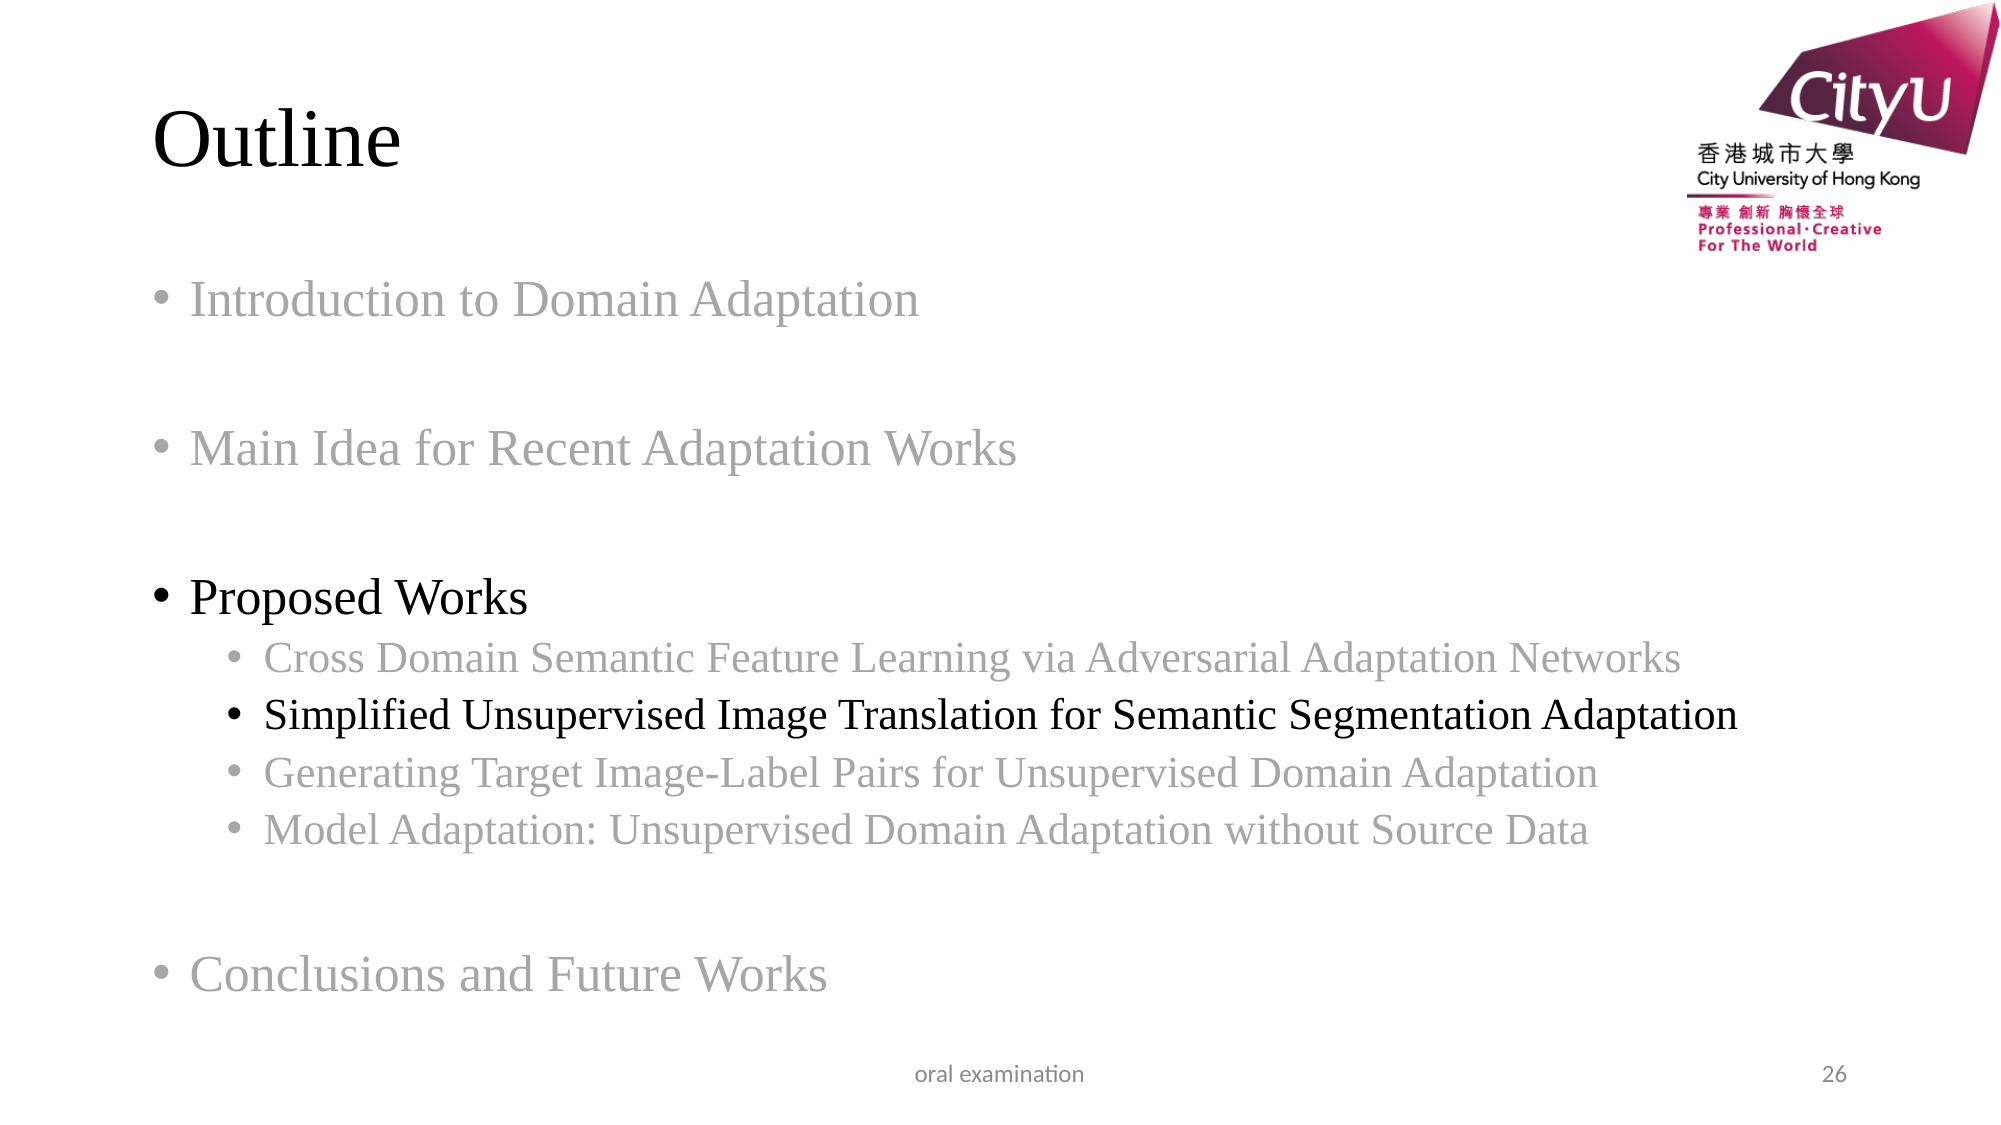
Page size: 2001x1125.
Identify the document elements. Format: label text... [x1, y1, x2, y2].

slide_number 26 [1412, 1042, 1863, 1103]
title Outline [137, 60, 1863, 221]
footer oral examination [662, 1042, 1338, 1103]
list Introduction to Domain Adaptation Main Idea for Recent Adaptation Works Proposed Works Cross Domain Semantic Feature Learning via Adversarial Adaptation Networks Simplified Unsupervised Image Translation for Semantic Segmentation Adaptation Generating Target Image-Label Pairs for Unsupervised Domain Adaptation Model Adaptation: Unsupervised Domain Adaptation without Source Data Conclusions and Future Works [137, 264, 1863, 1021]
picture [1687, 1, 2000, 252]
